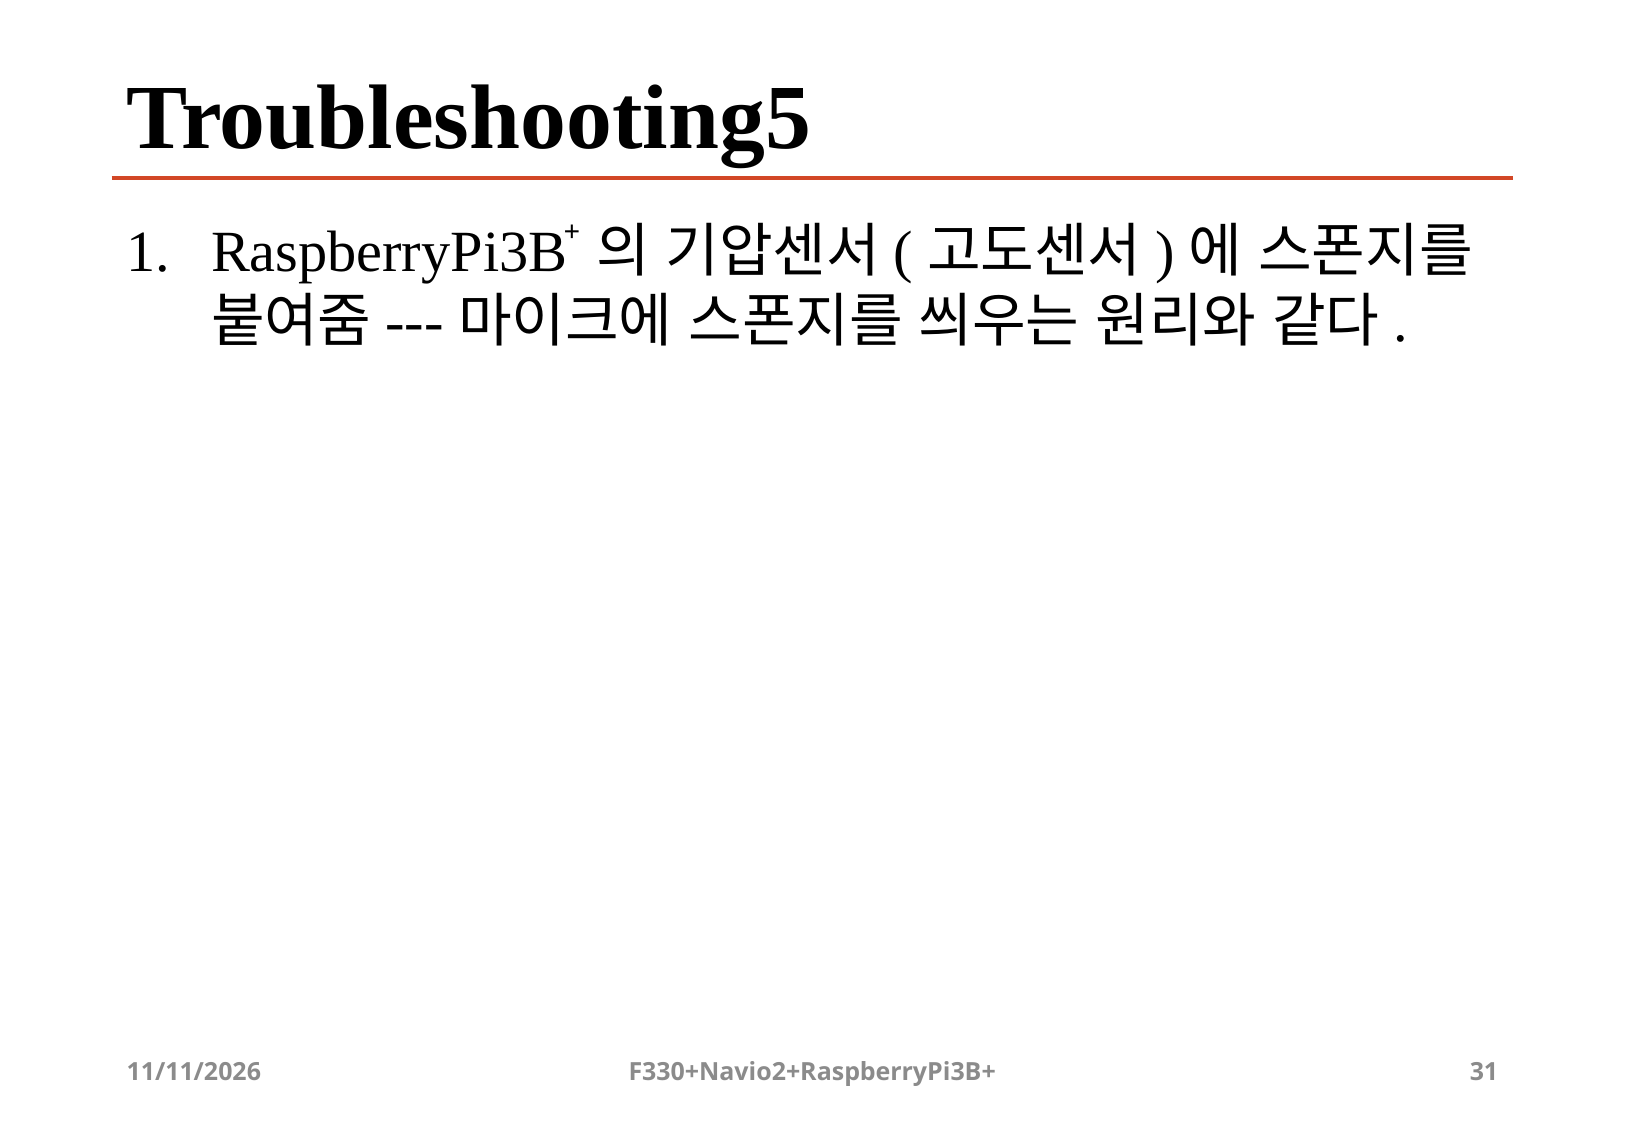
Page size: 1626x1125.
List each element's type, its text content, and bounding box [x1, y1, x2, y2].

list RaspberryPi3B 의 기압센서(고도센서)에 스폰지를 붙여줌---마이크에 스폰지를 씌우는 원리와 같다. [111, 205, 1514, 1014]
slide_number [111, 1042, 303, 1103]
footer F330+Navio2+RaspberryPi3B+ [538, 1042, 1087, 1103]
slide_number 31 [1433, 1042, 1514, 1103]
title Troubleshooting5 [111, 59, 1514, 179]
text_box + [517, 192, 627, 272]
